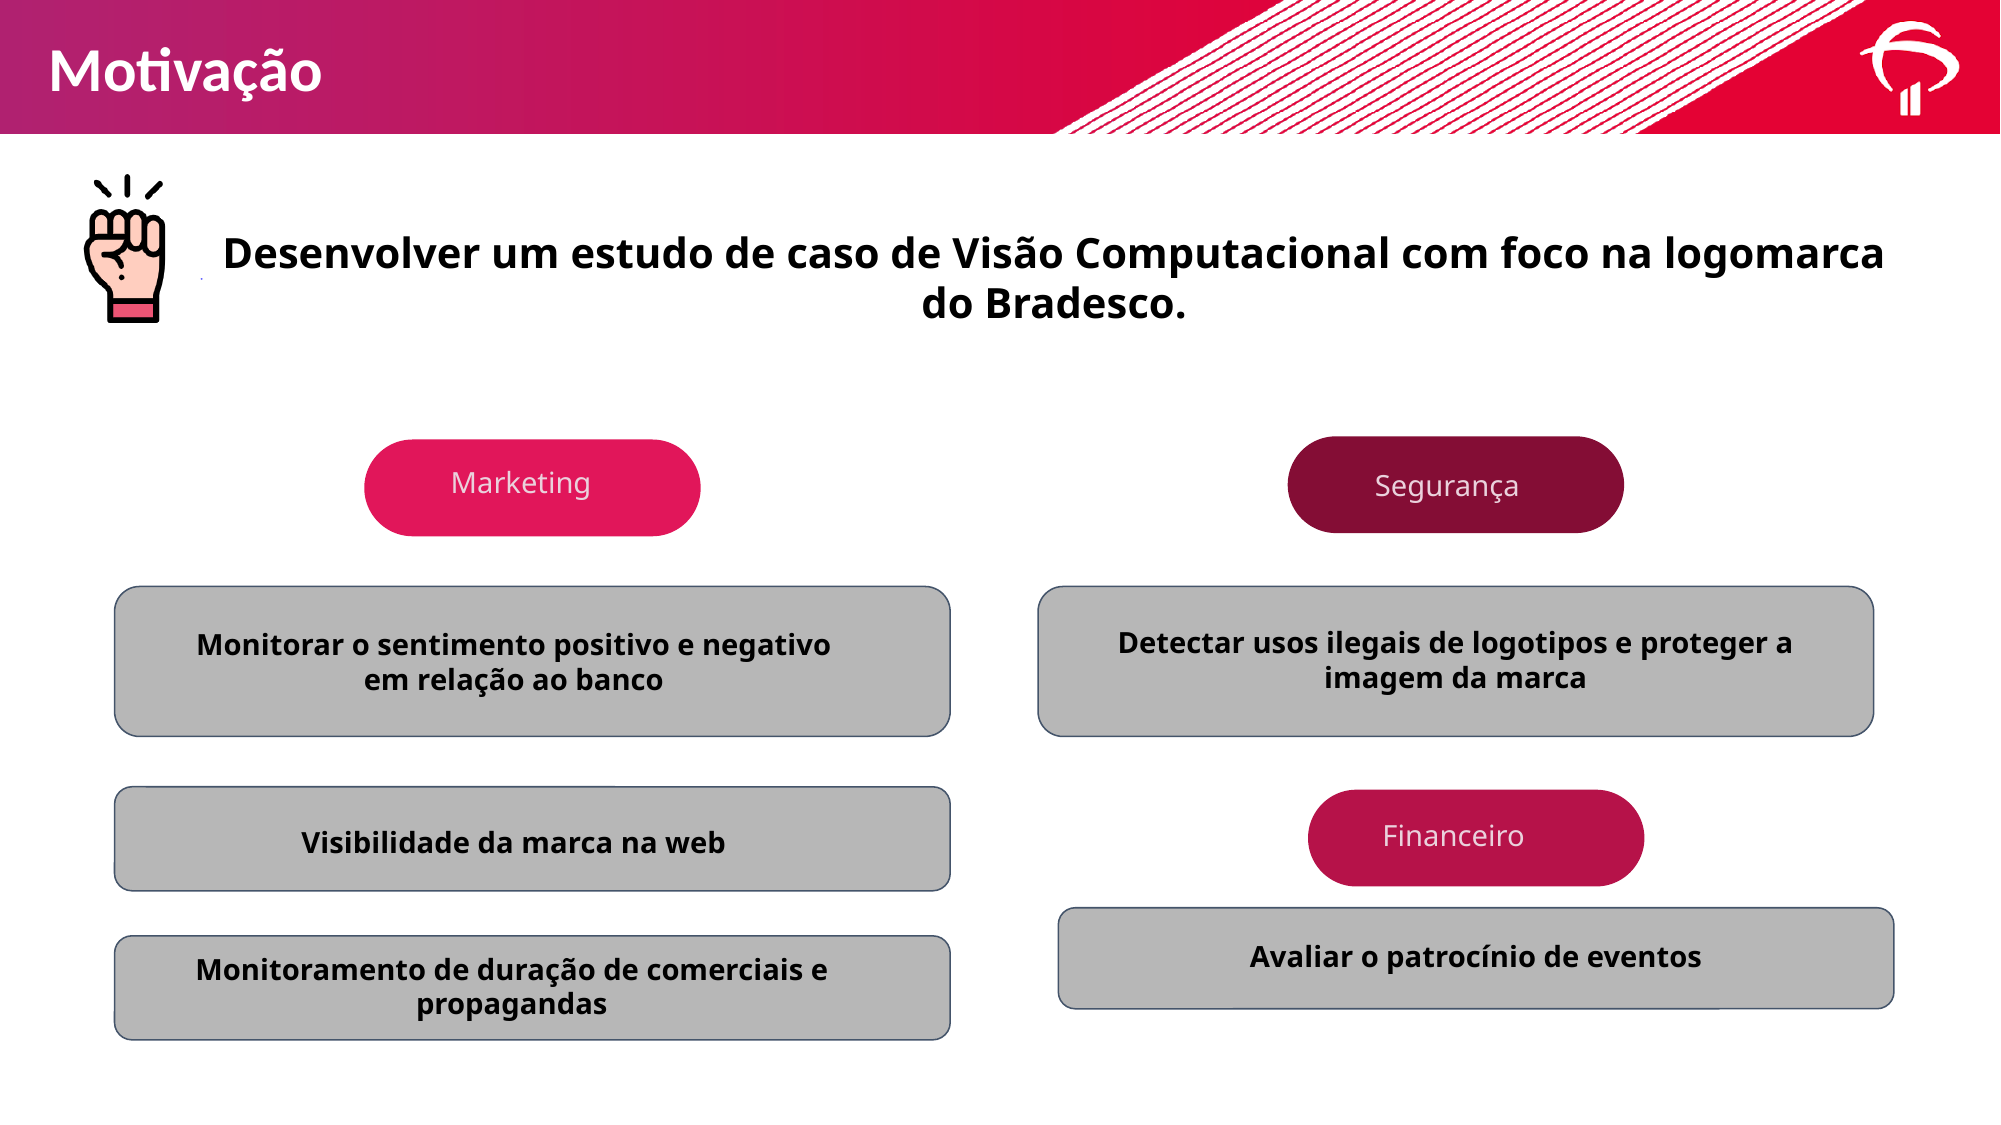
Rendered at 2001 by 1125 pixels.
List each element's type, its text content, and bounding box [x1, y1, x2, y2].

text_box Desenvolver um estudo de caso de Visão Computacional com foco na logomarca do Bradesco. [223, 211, 1916, 313]
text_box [1058, 907, 1895, 1021]
picture [50, 174, 218, 351]
text_box [114, 935, 141, 1040]
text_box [114, 586, 951, 737]
text_box Monitoramento de duração de comerciais e propagandas [141, 935, 883, 1040]
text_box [114, 786, 951, 914]
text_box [363, 439, 701, 537]
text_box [1307, 789, 1645, 887]
picture [0, 0, 2000, 134]
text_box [1037, 586, 1874, 737]
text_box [1287, 436, 1625, 534]
text_box [883, 935, 951, 1040]
text_box Motivação [33, 14, 1032, 116]
